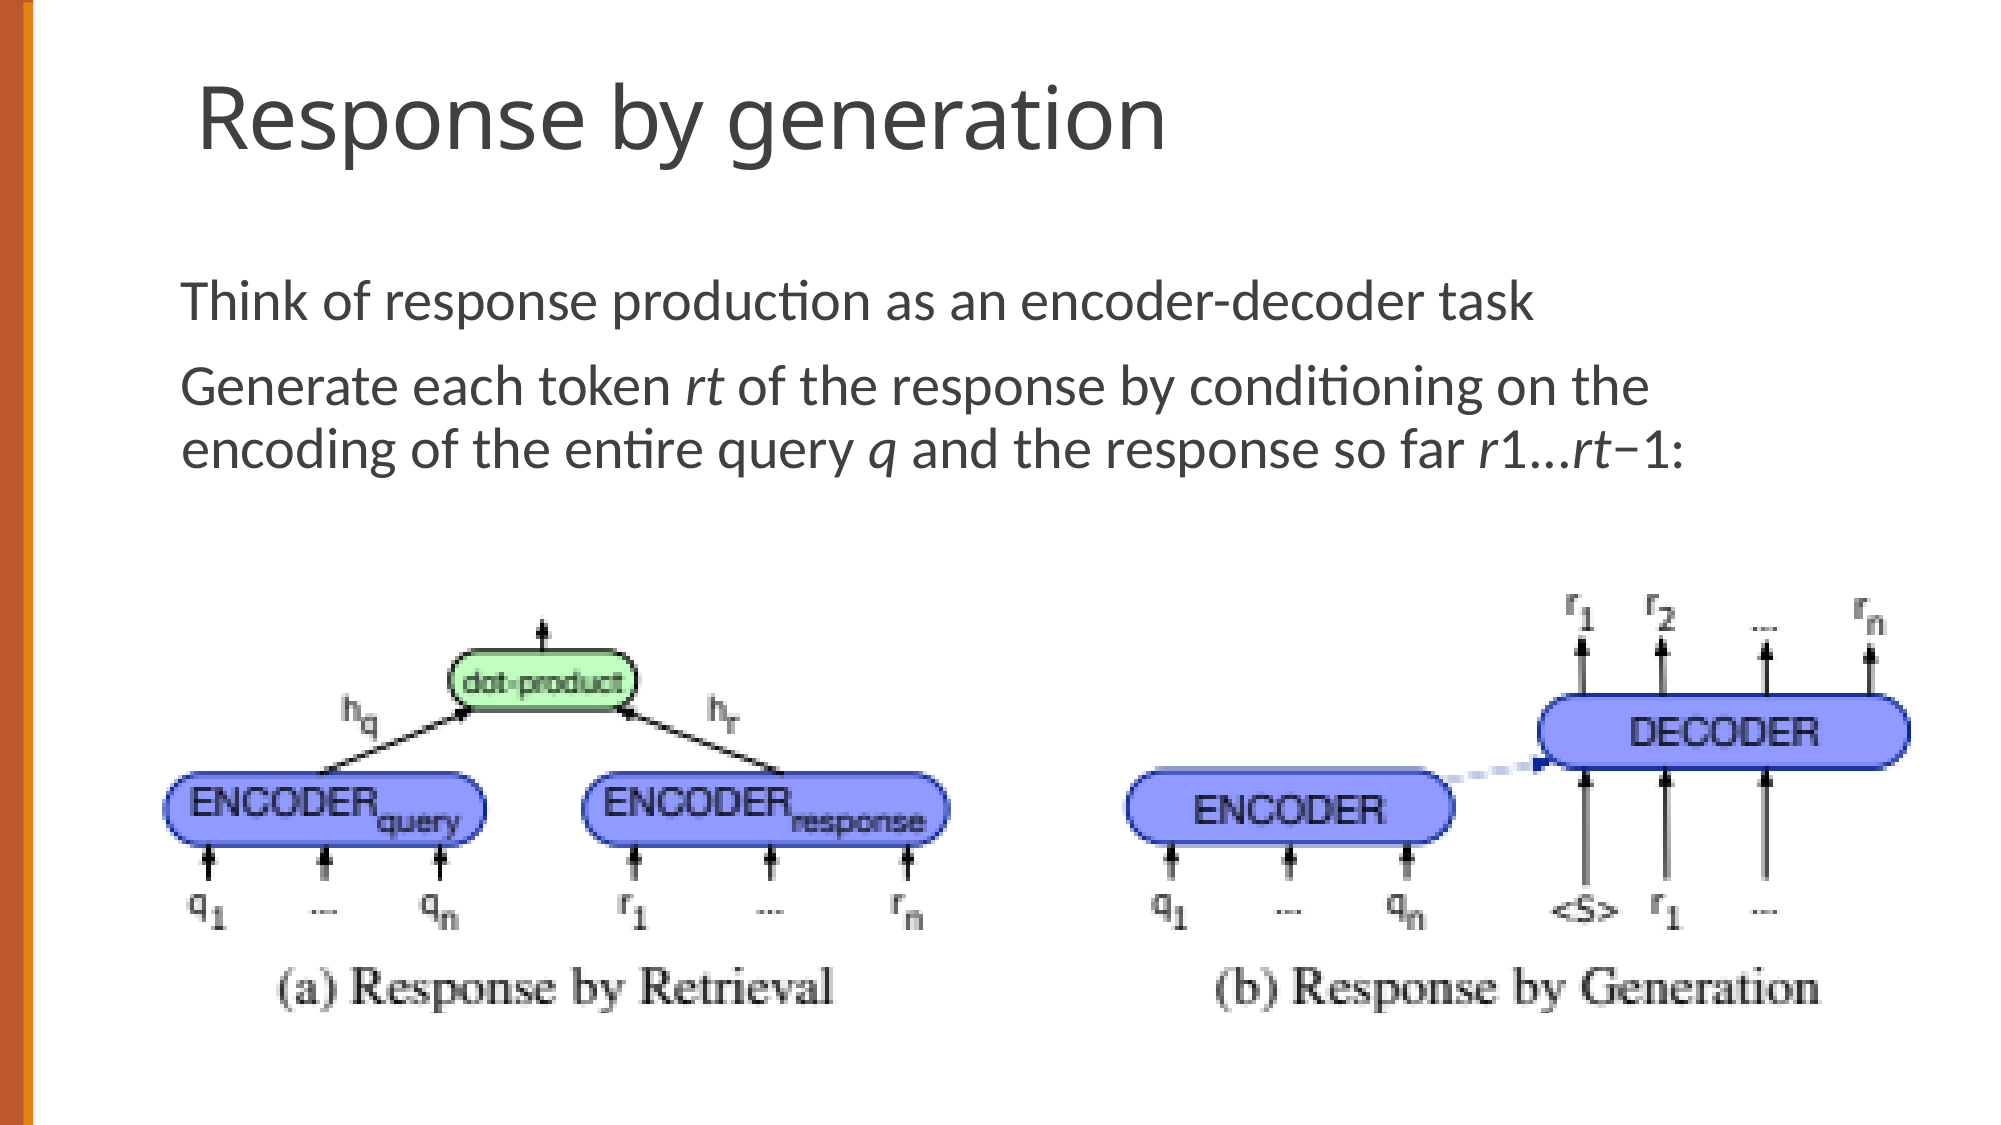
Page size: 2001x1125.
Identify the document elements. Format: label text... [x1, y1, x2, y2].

picture [149, 561, 1913, 1013]
list Think of response production as an encoder-decoder task Generate each token rt of the response by conditioning on the encoding of the entire query q and the response so far r1...rt−1: [180, 262, 1830, 560]
title Response by generation [180, 26, 1830, 175]
